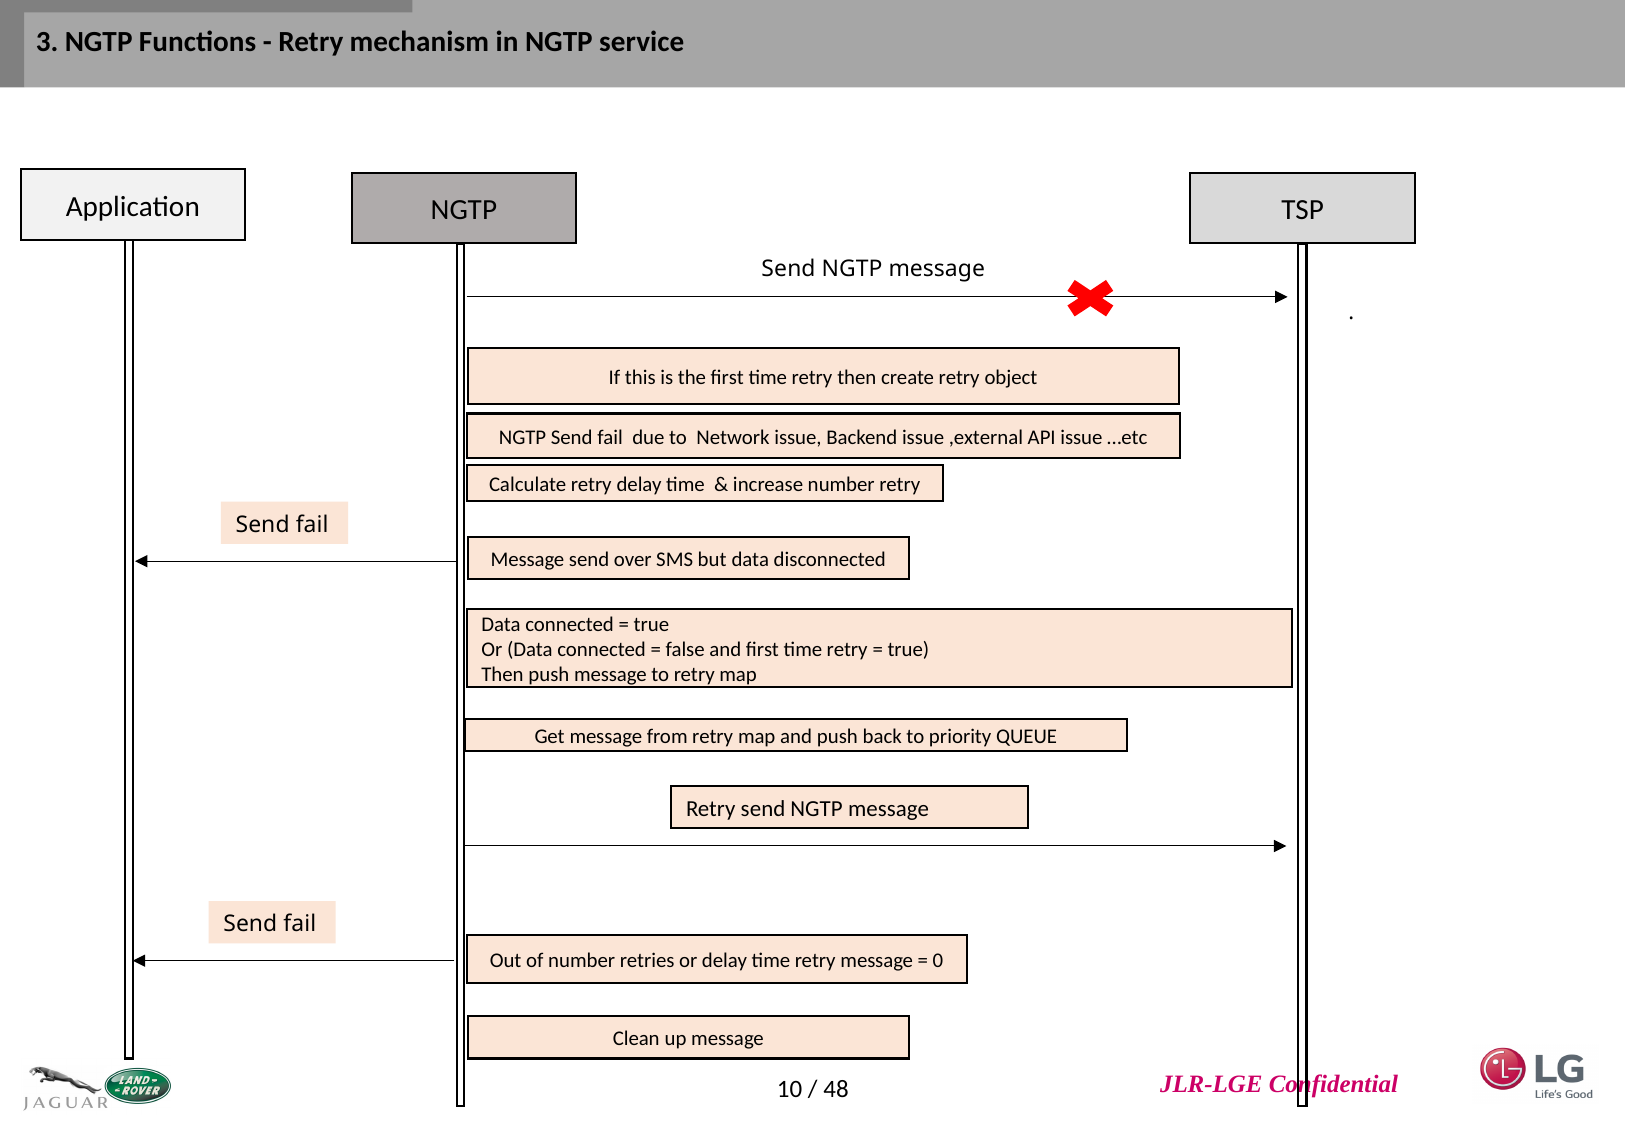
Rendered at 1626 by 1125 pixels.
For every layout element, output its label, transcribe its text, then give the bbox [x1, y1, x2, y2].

text_box Calculate retry delay time & increase number retry [466, 464, 944, 502]
text_box If this is the first time retry then create retry object [467, 347, 1180, 405]
text_box Send fail [220, 501, 349, 544]
text_box Out of number retries or delay time retry message = 0 [466, 934, 968, 984]
text_box [1297, 242, 1308, 1107]
text_box NGTP [351, 172, 577, 244]
picture [21, 1058, 171, 1115]
text_box . [1333, 290, 1625, 332]
text_box [124, 239, 134, 1060]
picture [1472, 1044, 1599, 1104]
text_box Send fail [208, 901, 336, 944]
text_box NGTP Send fail due to Network issue, Backend issue ,external API issue …etc [466, 412, 1181, 459]
text_box [1067, 297, 1114, 317]
text_box Data connected = true Or (Data connected = false and first time retry = true) Then push message to retry map [466, 608, 1293, 688]
text_box Application [20, 168, 246, 241]
text_box [456, 242, 465, 1107]
text_box TSP [1189, 172, 1416, 244]
text_box [1067, 279, 1114, 296]
text_box Clean up message [467, 1015, 910, 1060]
text_box Send NGTP message [746, 245, 1019, 289]
text_box Get message from retry map and push back to priority QUEUE [464, 718, 1128, 752]
text_box Retry send NGTP message [670, 785, 1029, 829]
text_box Message send over SMS but data disconnected [467, 536, 910, 580]
title 3. NGTP Functions - Retry mechanism in NGTP service [21, 19, 706, 67]
